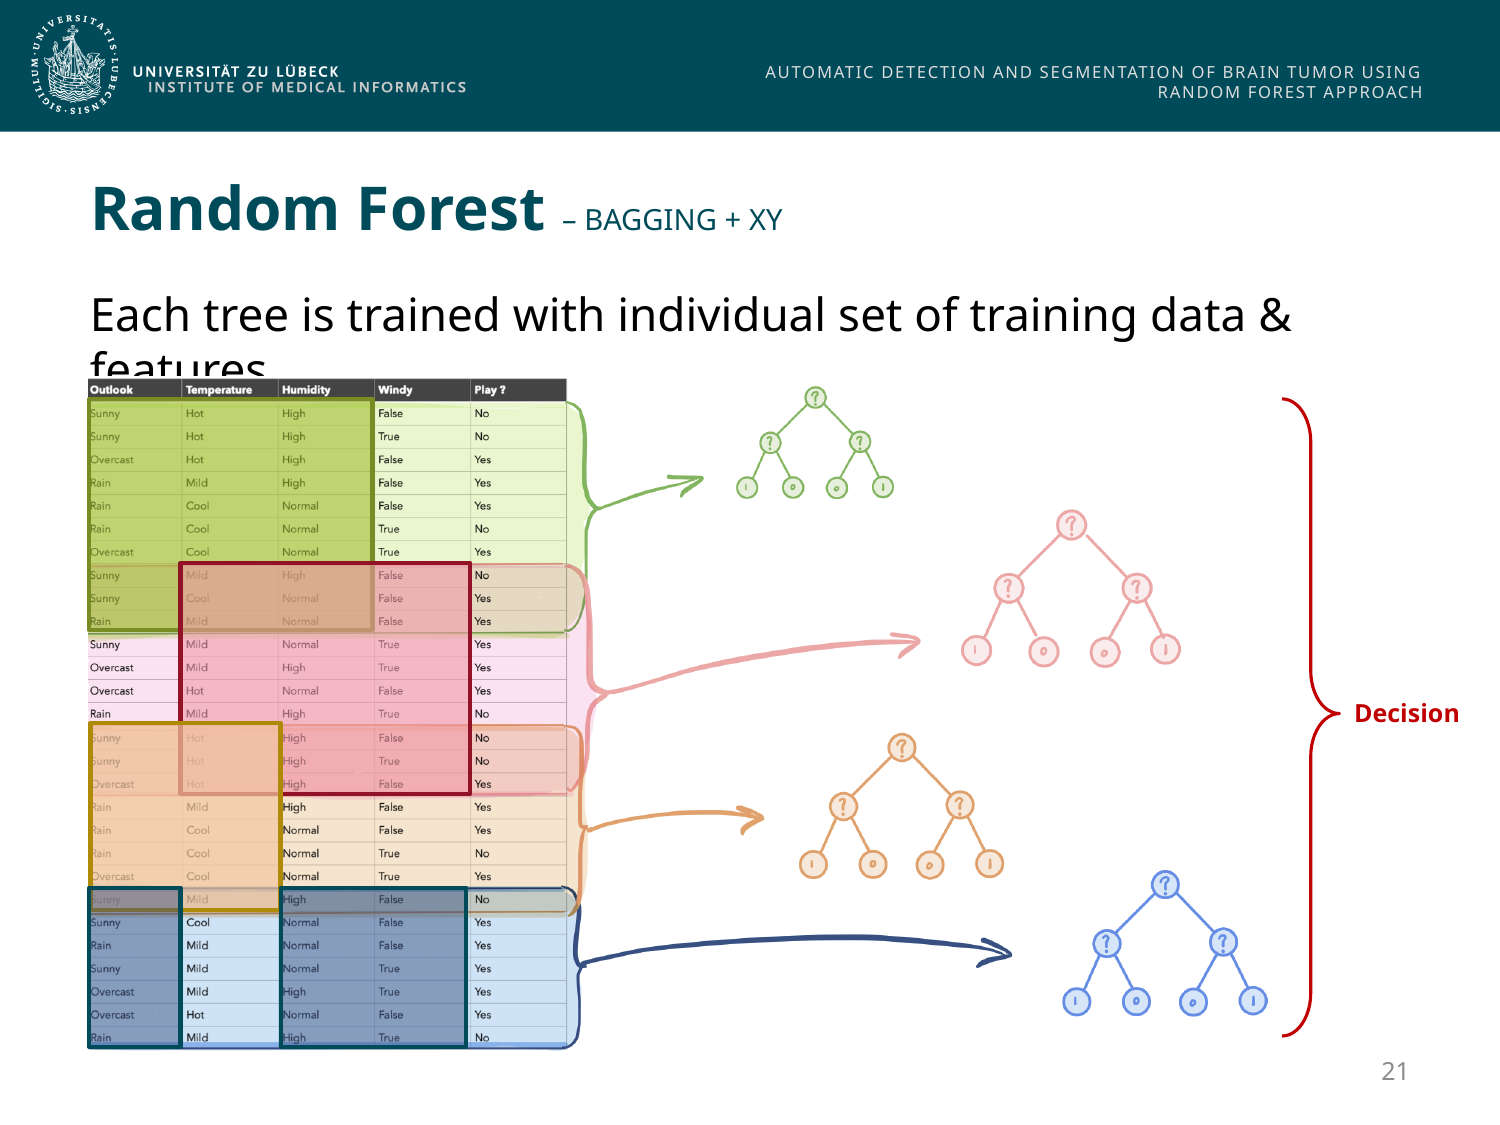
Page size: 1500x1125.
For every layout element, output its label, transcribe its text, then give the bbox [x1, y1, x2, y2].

title Random Forest – BAGGING + XY [75, 159, 1425, 252]
picture [80, 376, 1277, 1051]
text_box [1282, 398, 1339, 1037]
picture [0, 0, 497, 130]
list Each tree is trained with individual set of training data & features [74, 277, 1426, 1125]
text_box Decision [1339, 690, 1500, 736]
